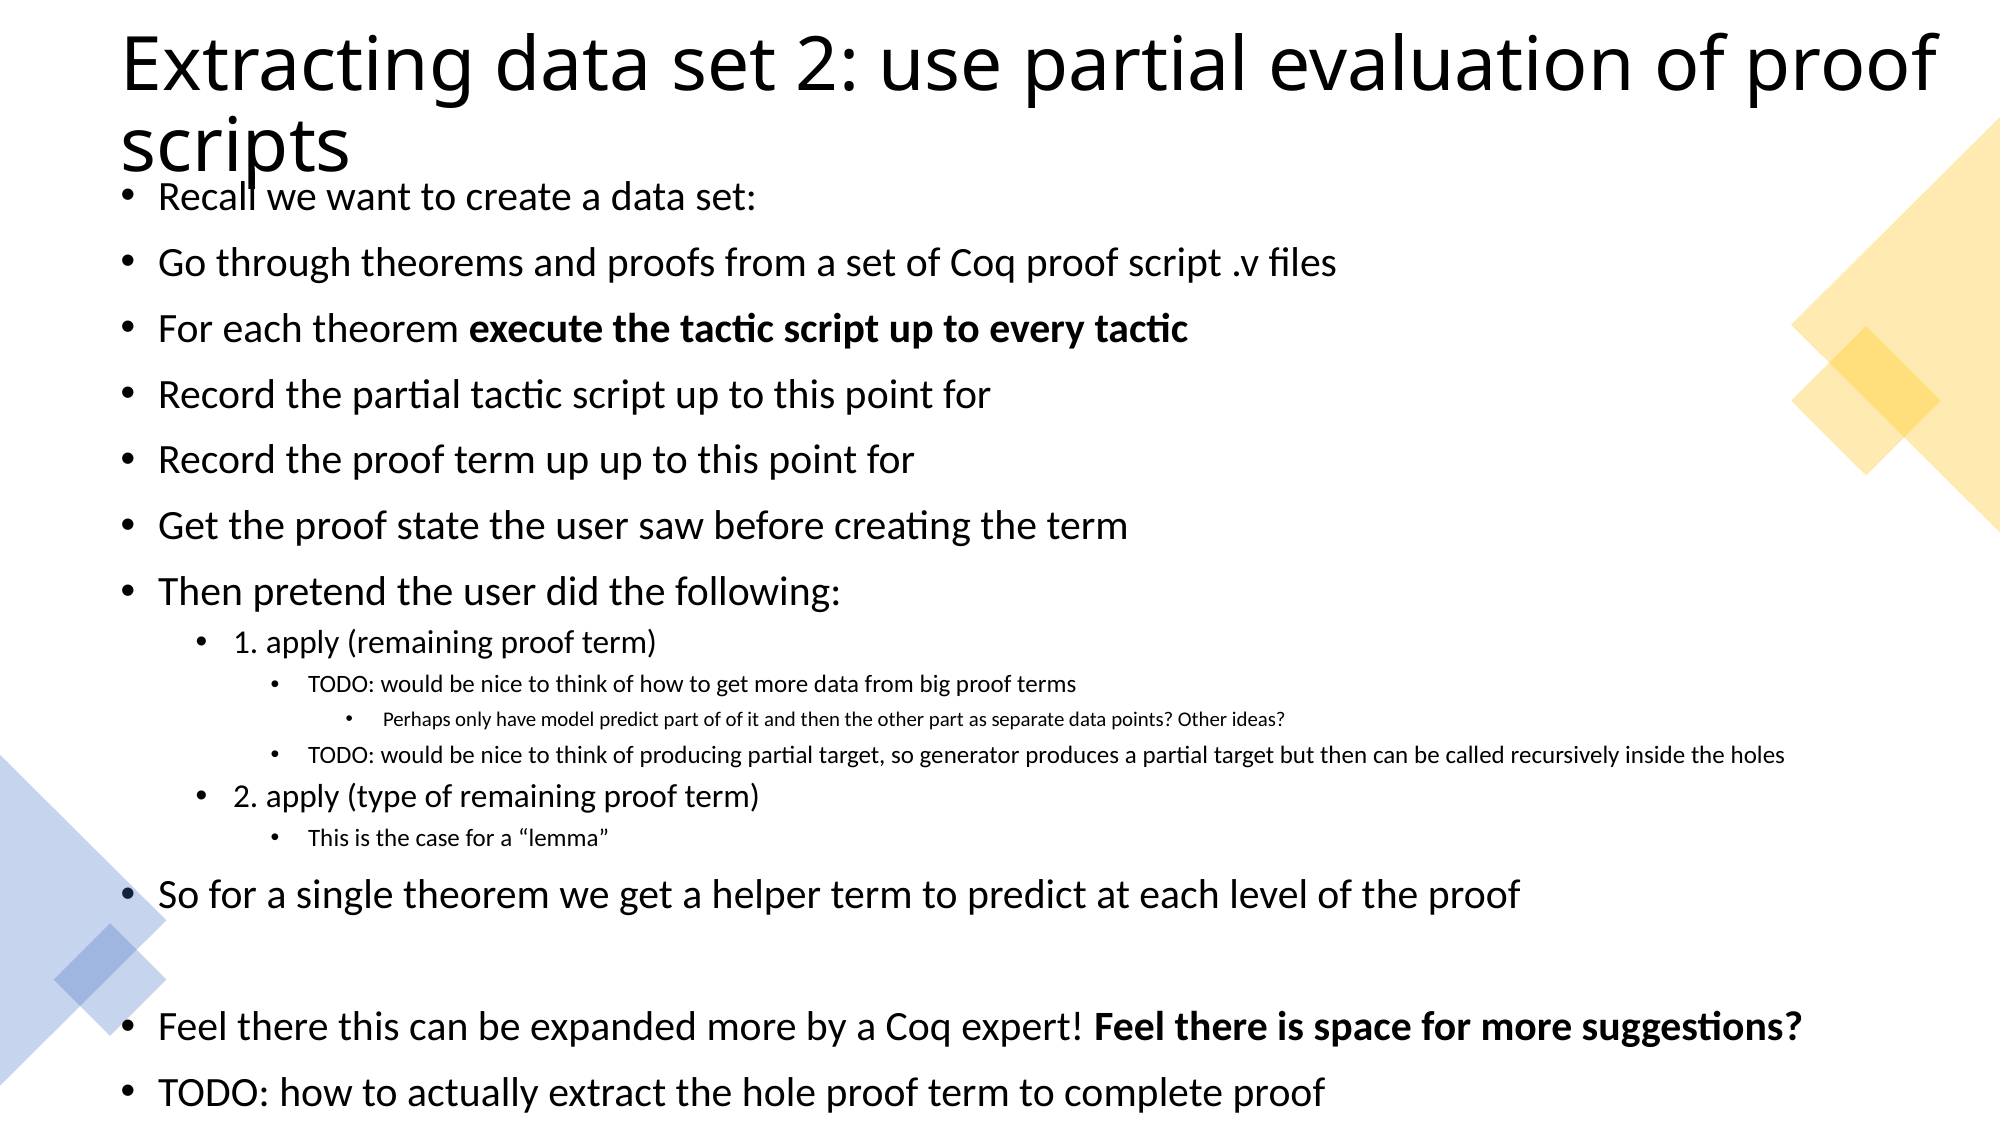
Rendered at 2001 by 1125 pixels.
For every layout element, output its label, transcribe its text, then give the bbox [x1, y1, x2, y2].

text_box [52, 921, 168, 1038]
text_box [0, 0, 2000, 1125]
text_box [1789, 115, 2000, 535]
text_box [0, 753, 168, 1088]
text_box [1789, 363, 1904, 477]
title Extracting data set 2: use partial evaluation of proof scripts [105, 13, 1976, 200]
